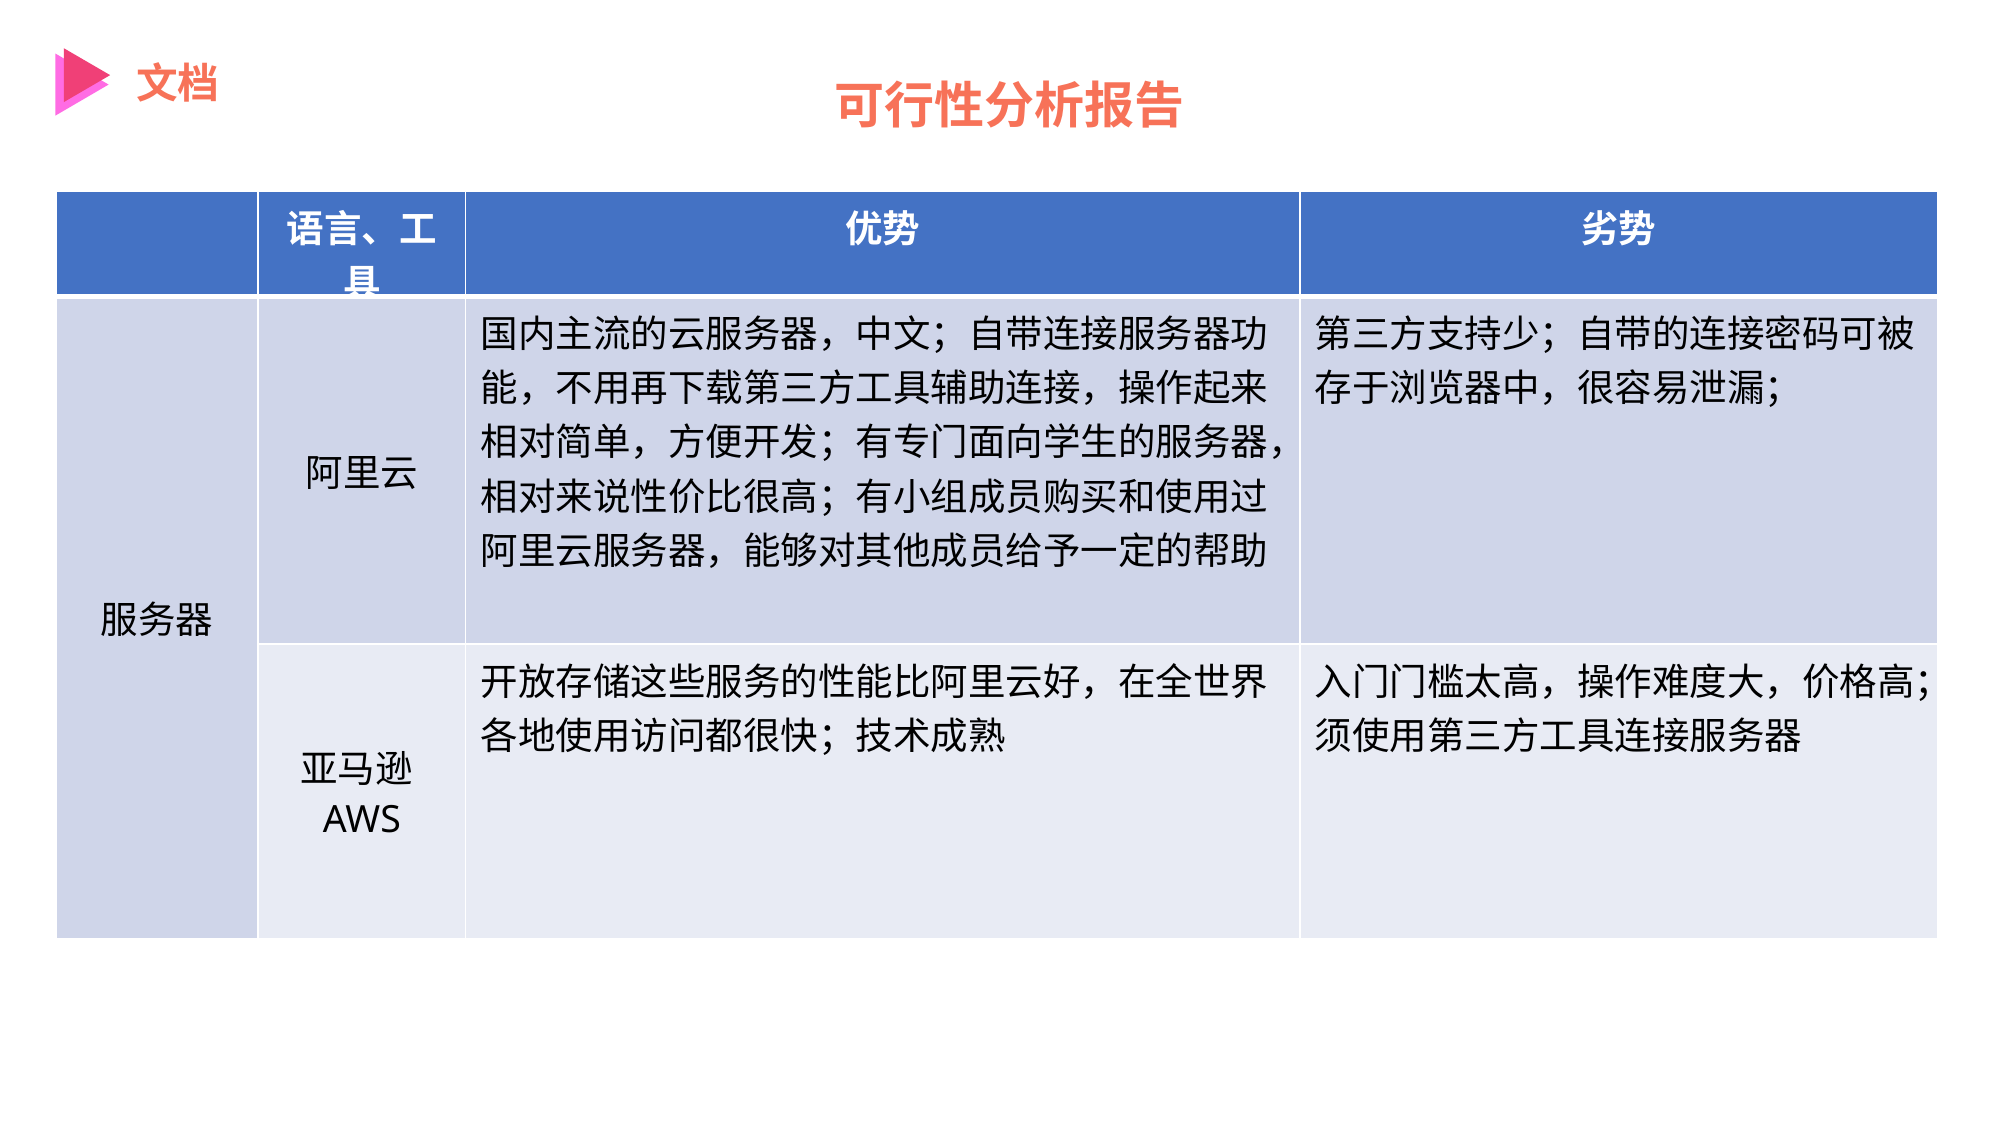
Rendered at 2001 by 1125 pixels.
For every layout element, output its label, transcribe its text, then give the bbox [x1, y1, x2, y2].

table_cell 服务器 [57, 299, 257, 938]
table_cell 国内主流的云服务器，中文；自带连接服务器功能，不用再下载第三方工具辅助连接，操作起来相对简单，方便开发；有专门面向学生的服务器，相对来说性价比很高；有小组成员购买和使用过阿里云服务器，能够对其他成员给予一定的帮助 [466, 299, 1299, 643]
table_cell 开放存储这些服务的性能比阿里云好，在全世界各地使用访问都很快；技术成熟 [466, 645, 1299, 938]
text_box 文档 [121, 48, 455, 114]
table_header [57, 192, 257, 294]
table_header 劣势 [1301, 192, 1937, 294]
table_cell 阿里云 [259, 299, 465, 643]
table_cell 入门门槛太高，操作难度大，价格高；须使用第三方工具连接服务器 [1301, 645, 1937, 938]
table_cell 亚马逊AWS [259, 645, 465, 938]
table_cell 第三方支持少；自带的连接密码可被存于浏览器中，很容易泄漏； [1301, 299, 1937, 643]
text_box 可行性分析报告 [719, 66, 1301, 142]
table_header 优势 [466, 192, 1299, 294]
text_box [55, 48, 111, 116]
table_header 语言、工具 [259, 192, 465, 294]
